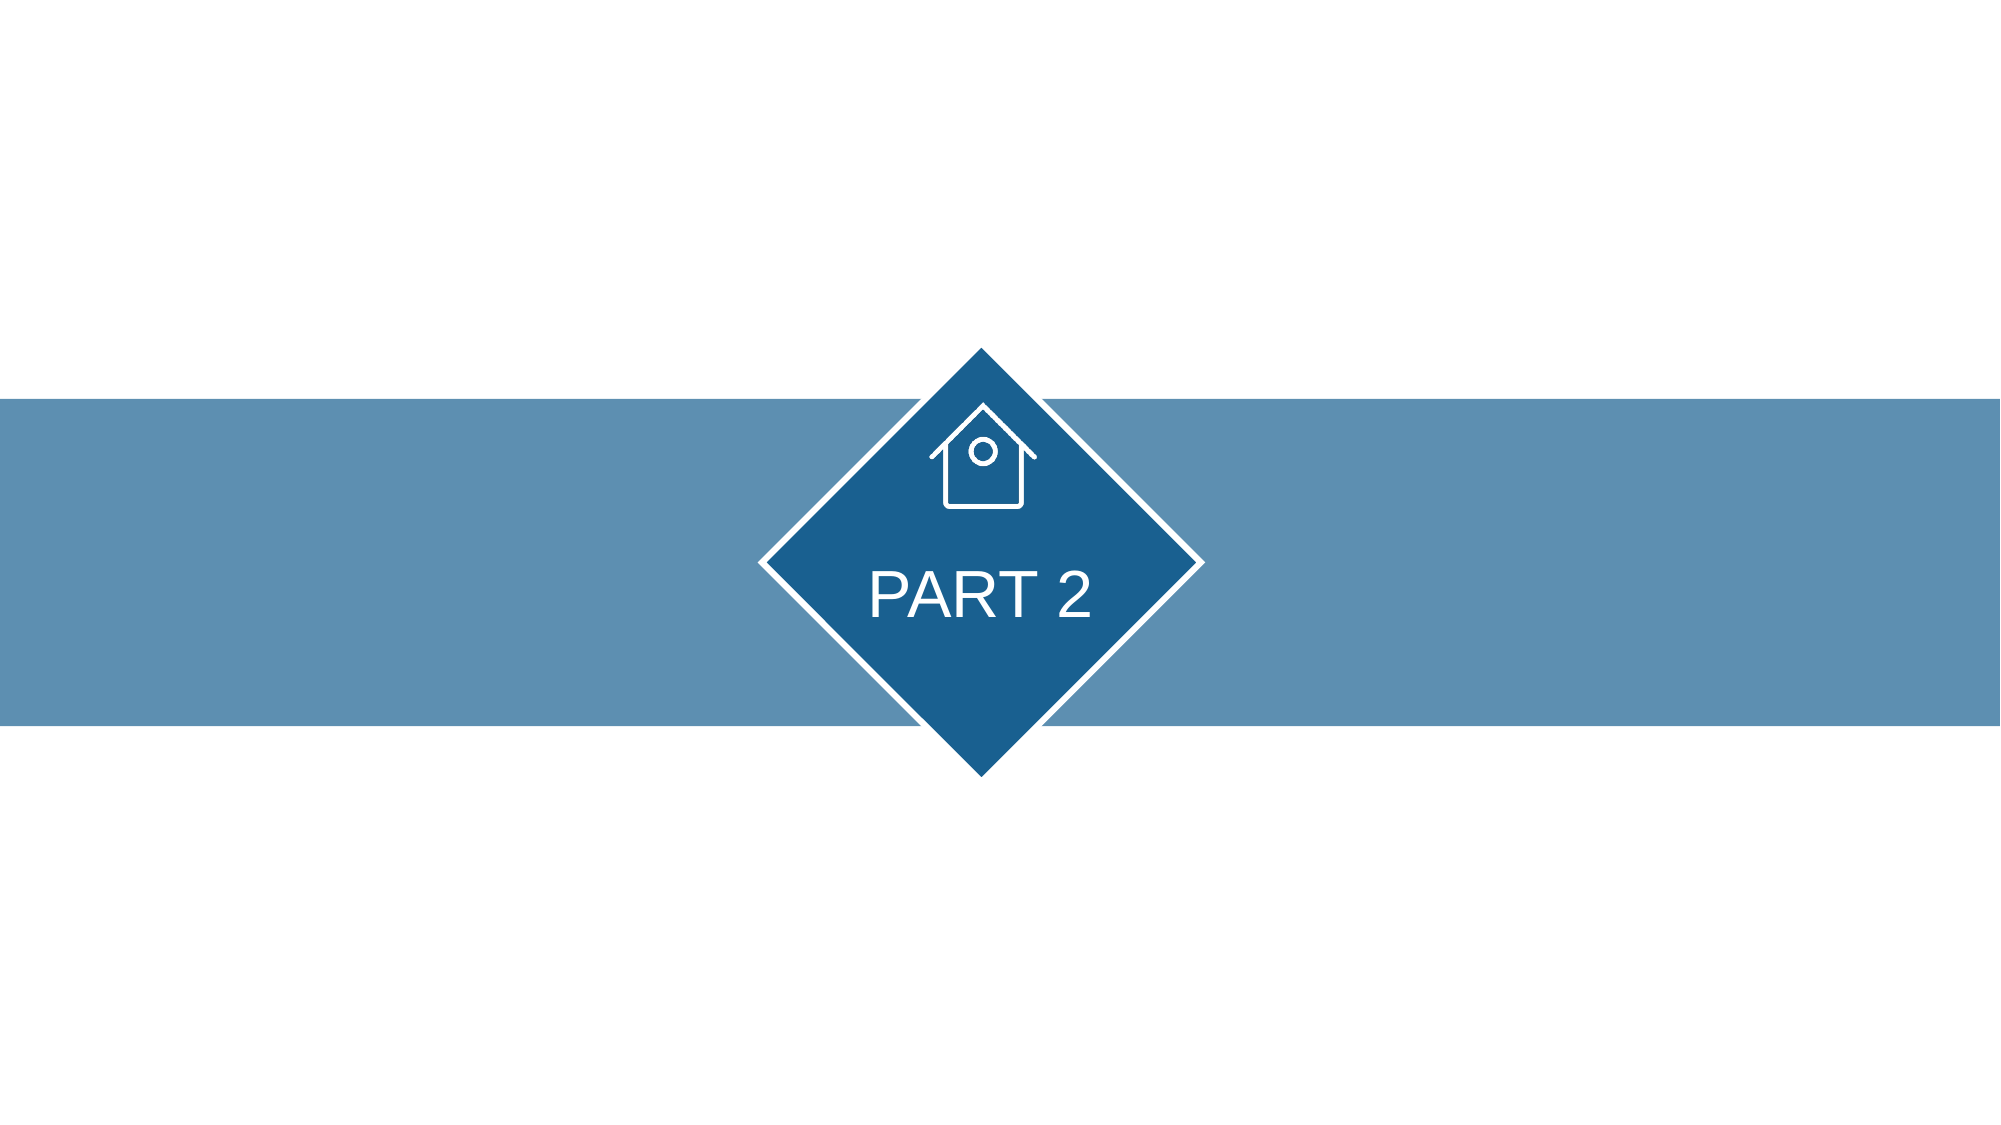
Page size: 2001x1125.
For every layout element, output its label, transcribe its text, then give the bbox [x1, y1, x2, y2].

title PART 2 [792, 521, 1170, 644]
picture [919, 396, 1043, 520]
